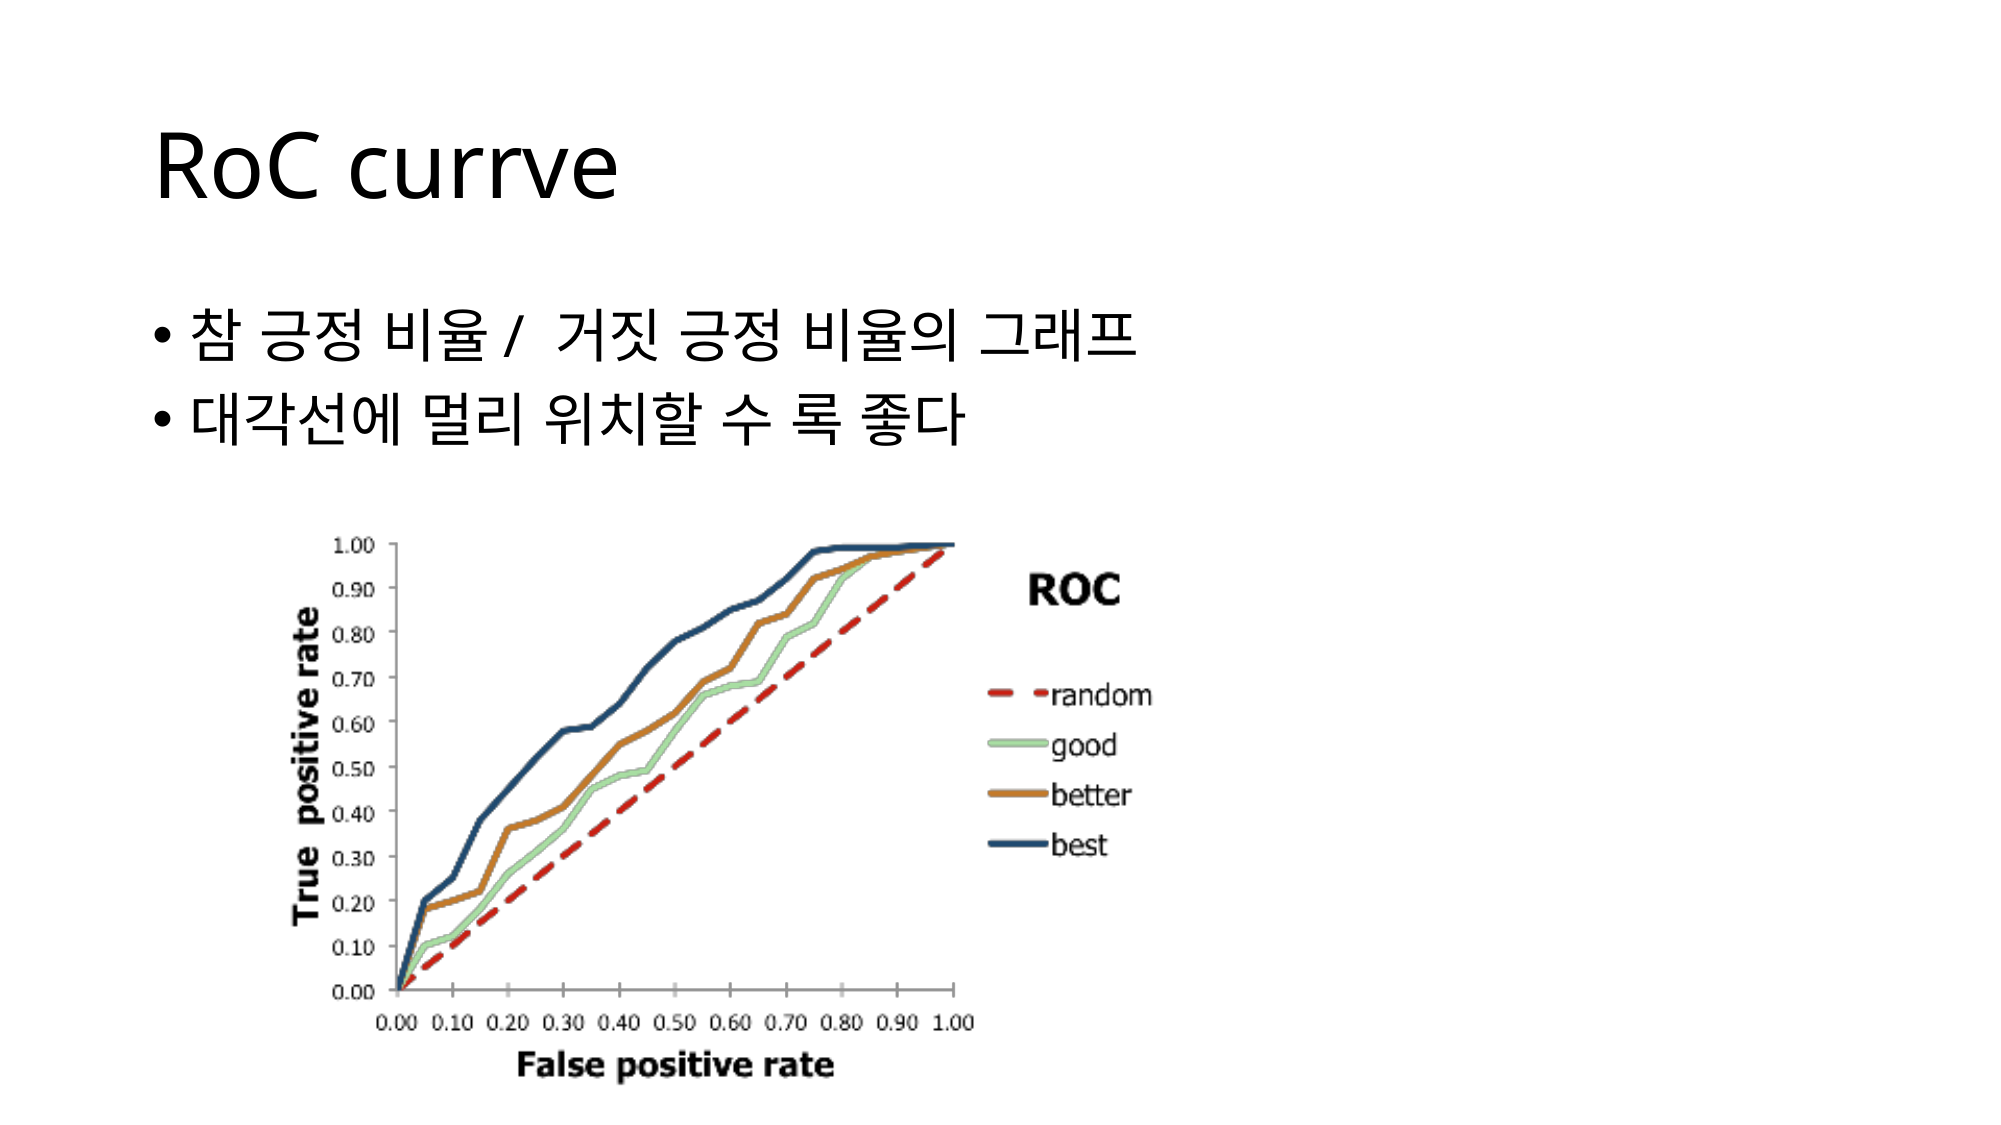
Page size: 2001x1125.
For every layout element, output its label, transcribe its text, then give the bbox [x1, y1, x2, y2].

list 참 긍정 비율/ 거짓 긍정 비율의 그래프 대각선에 멀리 위치할 수 록 좋다 [137, 299, 1863, 1014]
title RoC currve [137, 59, 1863, 278]
picture [254, 439, 1193, 1104]
